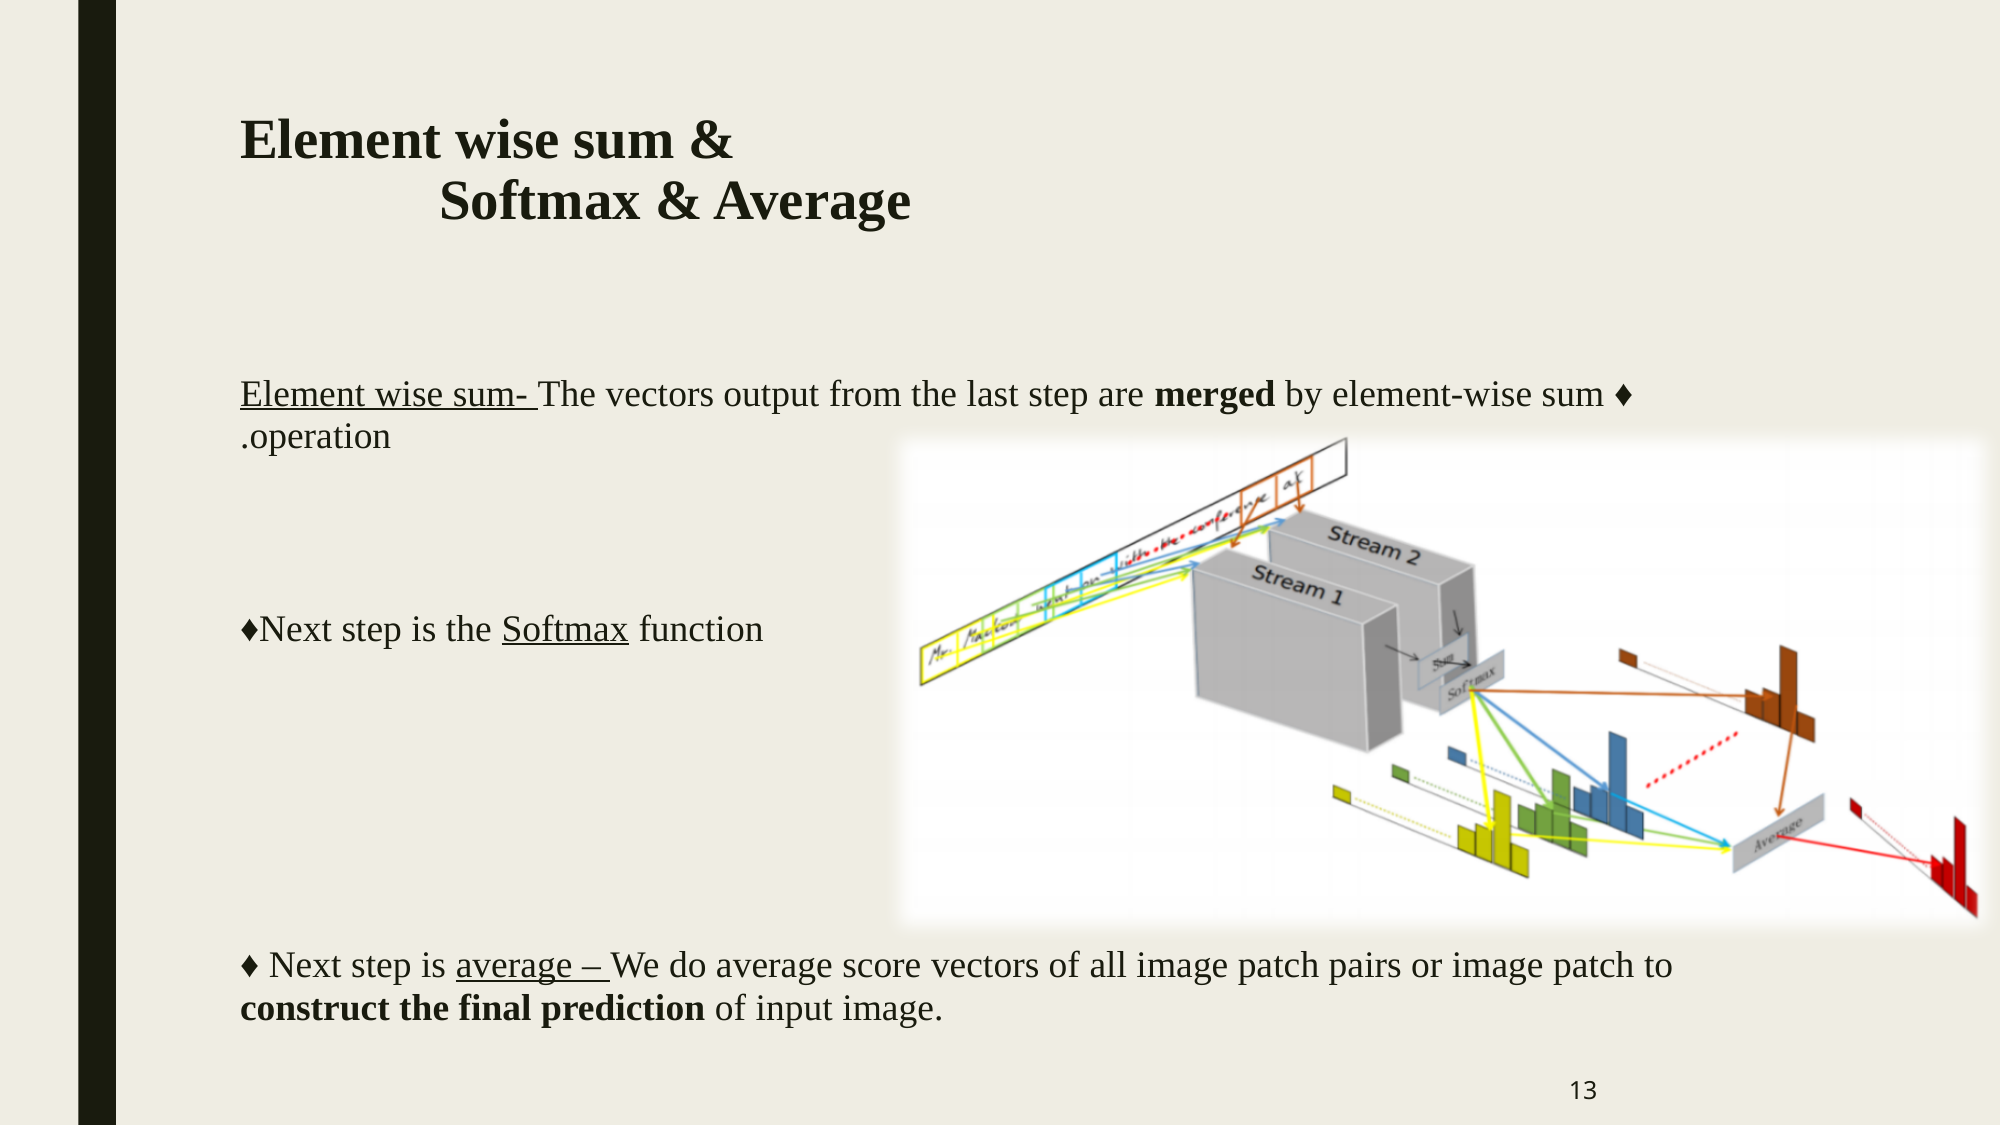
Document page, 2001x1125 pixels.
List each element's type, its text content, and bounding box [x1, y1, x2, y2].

picture [883, 422, 2000, 942]
slide_number 13 [1553, 1058, 1816, 1125]
list ♦ Element wise sum- The vectors output from the last step are merged by element-wise sum operation. ♦Next step is the Softmax function ♦ Next step is average – We do average score vectors of all image patch pairs or image patch to construct the final prediction of input image. [225, 294, 1800, 1070]
title Element wise sum & Softmax & Average [225, 102, 1800, 240]
